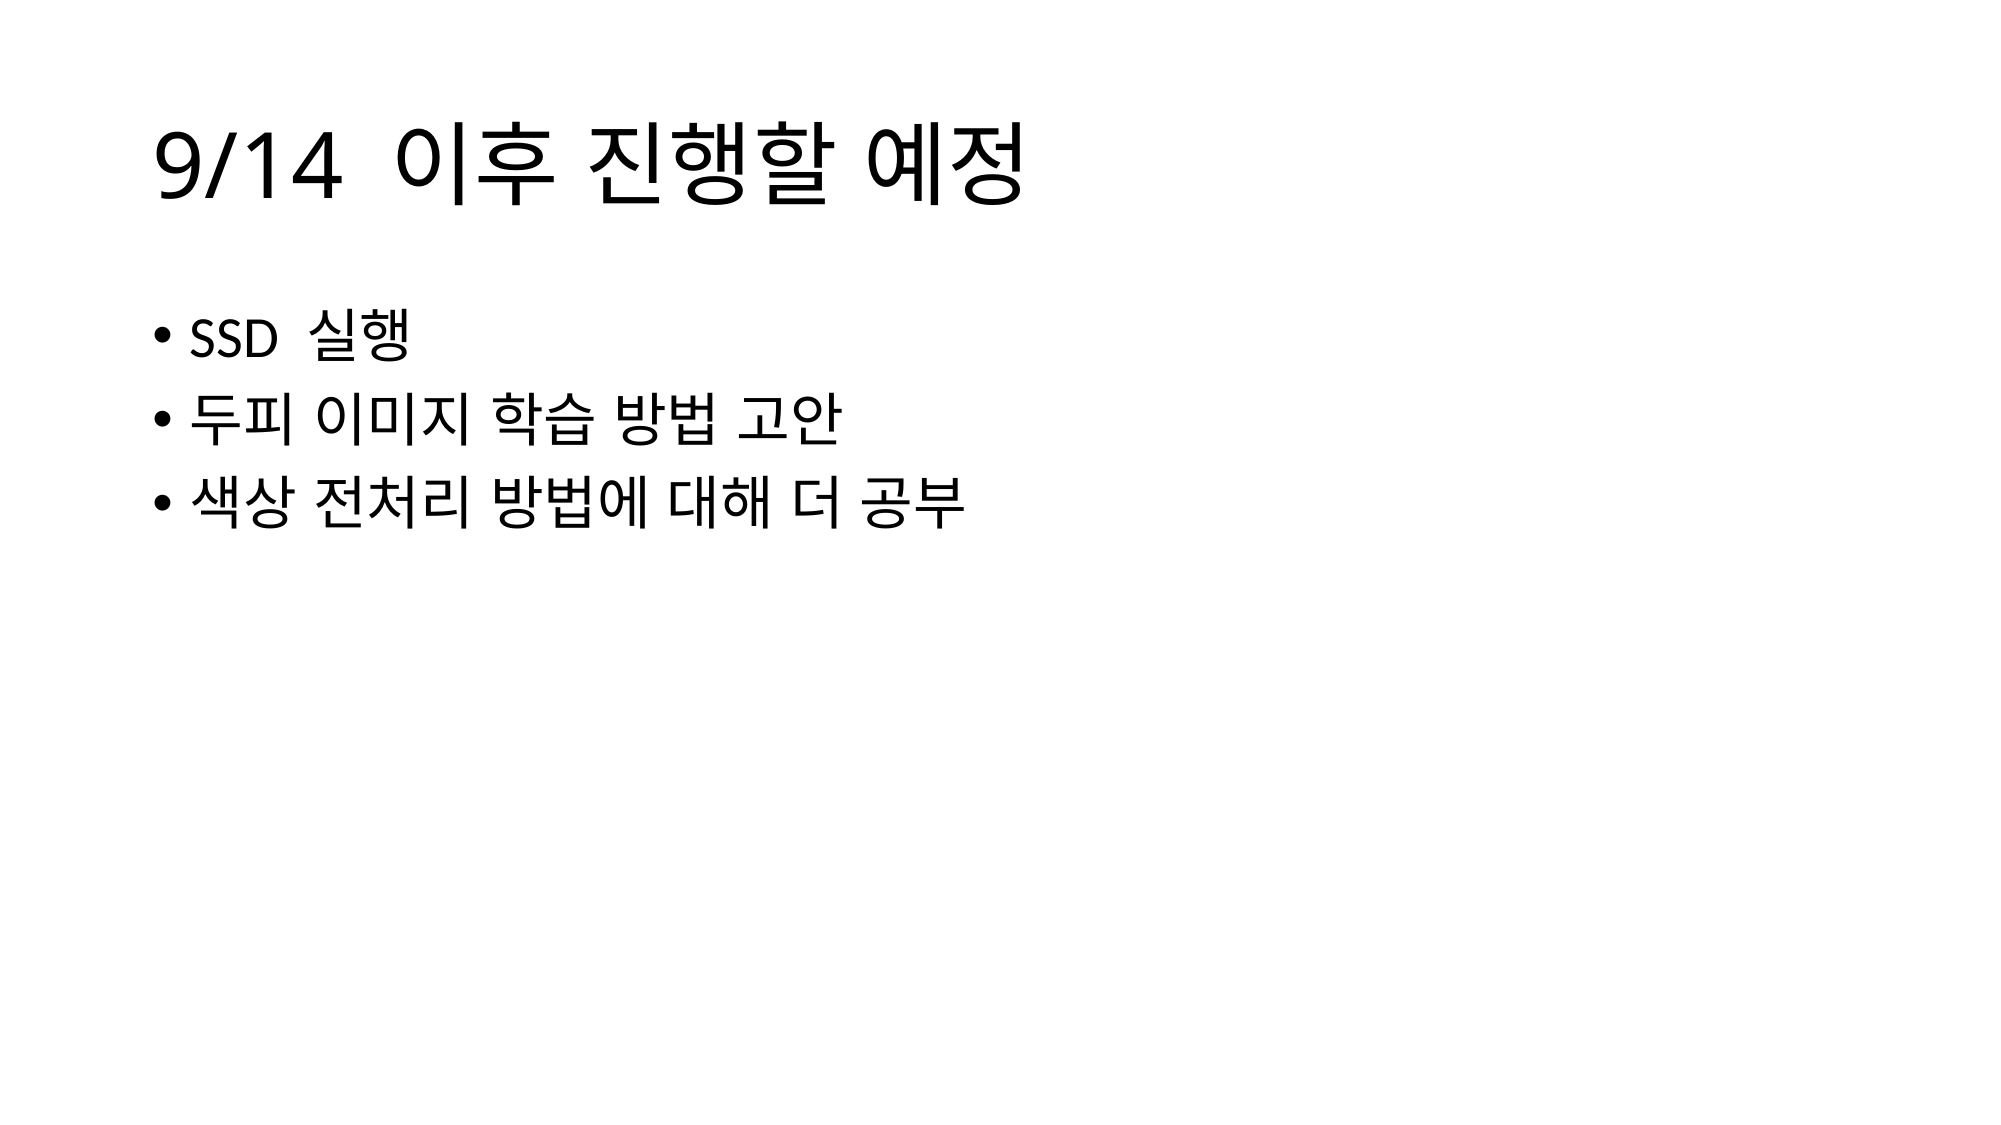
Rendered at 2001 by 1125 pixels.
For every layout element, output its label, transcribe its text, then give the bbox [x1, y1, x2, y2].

list SSD 실행 두피 이미지 학습 방법 고안 색상 전처리 방법에 대해 더 공부 [137, 299, 1863, 1014]
title 9/14 이후 진행할 예정 [137, 59, 1863, 278]
